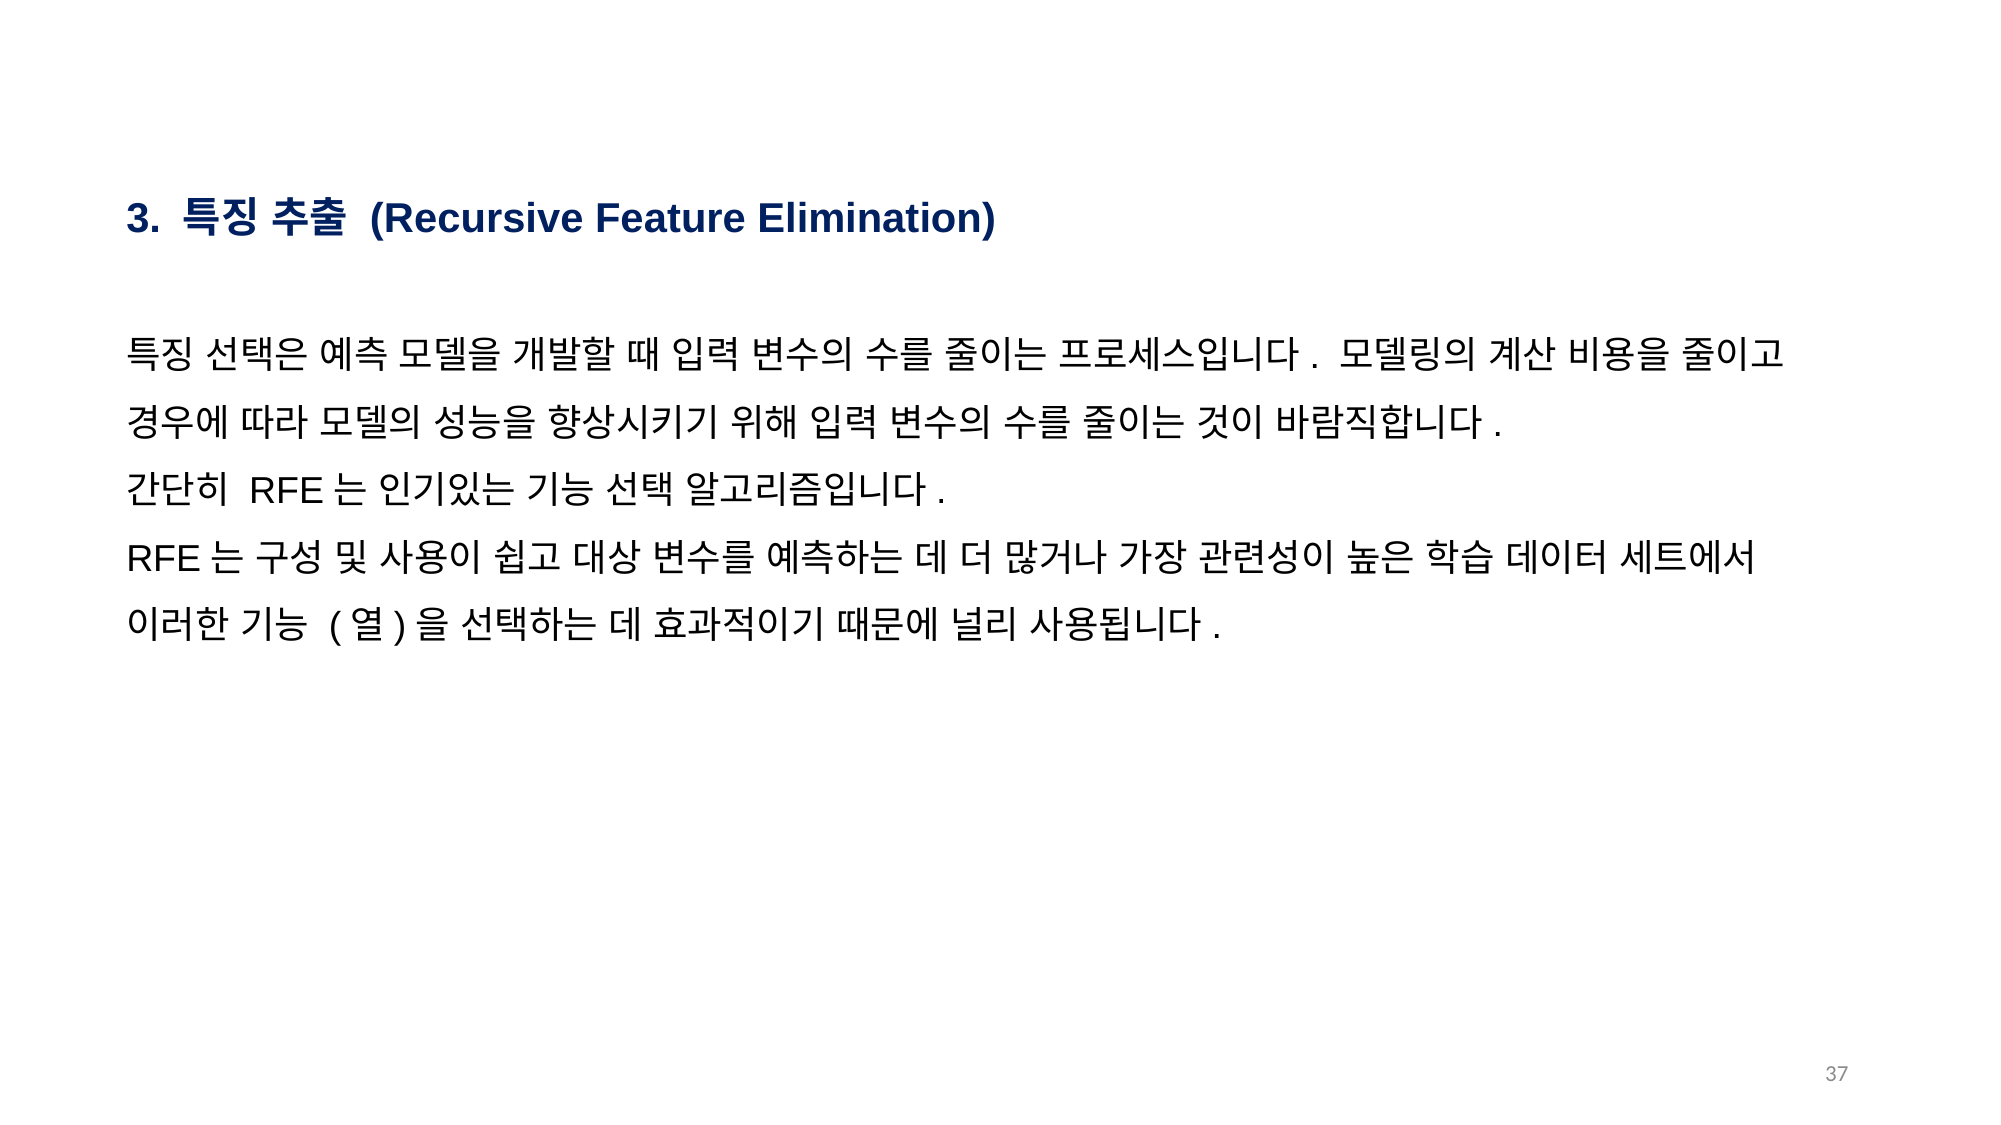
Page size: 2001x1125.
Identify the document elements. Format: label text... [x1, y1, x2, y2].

slide_number 36 [1413, 1042, 1864, 1103]
text_box 3. 특징 추출 (Recursive Feature Elimination) 특징 선택은 예측 모델을 개발할 때 입력 변수의 수를 줄이는 프로세스입니다. 모델링의 계산 비용을 줄이고 경우에 따라 모델의 성능을 향상시키기 위해 입력 변수의 수를 줄이는 것이 바람직합니다. 간단히 RFE는 인기있는 기능 선택 알고리즘입니다. RFE는 구성 및 사용이 쉽고 대상 변수를 예측하는 데 더 많거나 가장 관련성이 높은 학습 데이터 세트에서 이러한 기능 (열)을 선택하는 데 효과적이기 때문에 널리 사용됩니다. [111, 158, 1849, 721]
